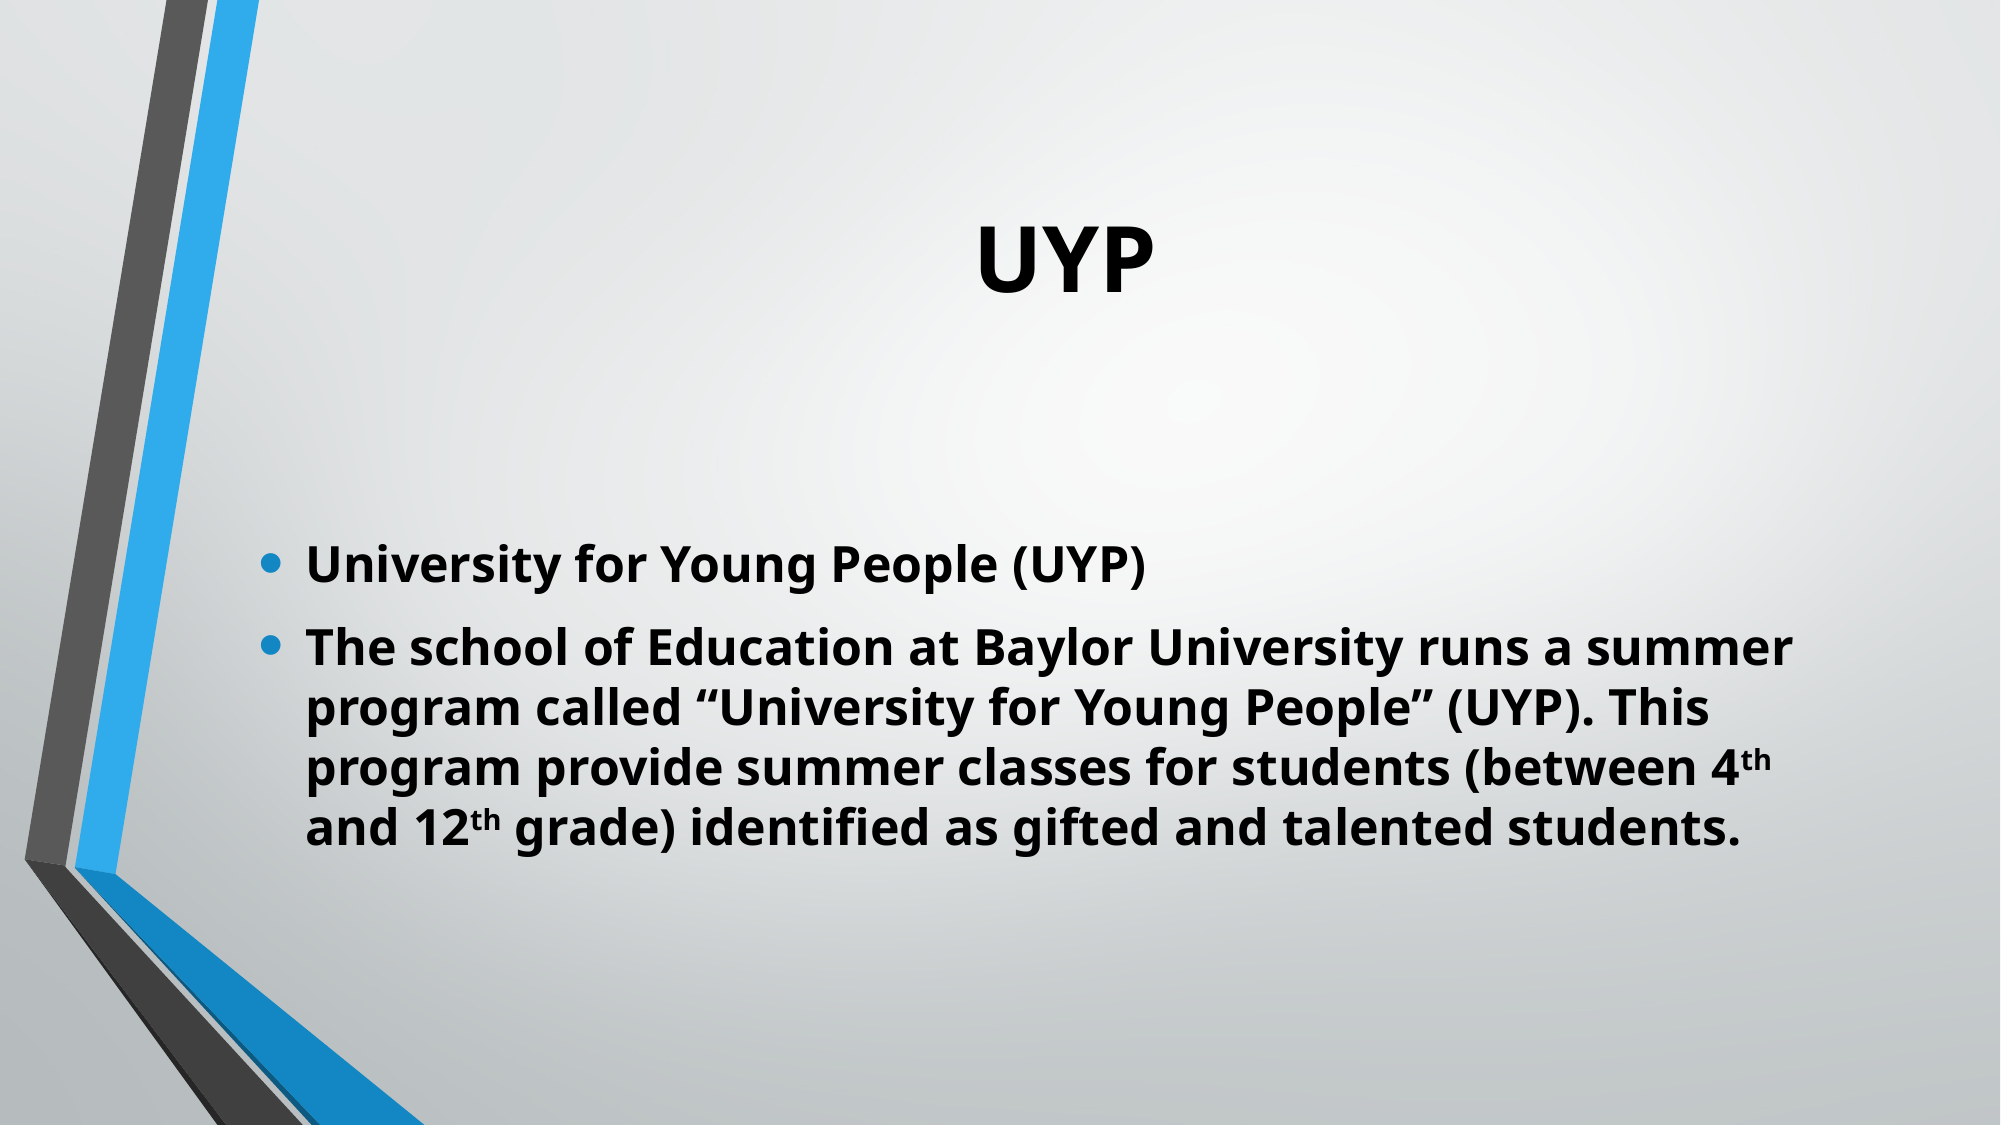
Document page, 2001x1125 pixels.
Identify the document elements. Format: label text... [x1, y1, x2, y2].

list University for Young People (UYP) The school of Education at Baylor University runs a summer program called “University for Young People” (UYP). This program provide summer classes for students (between 4th and 12th grade) identified as gifted and talented students. [243, 437, 1887, 950]
title UYP [243, 112, 1887, 400]
